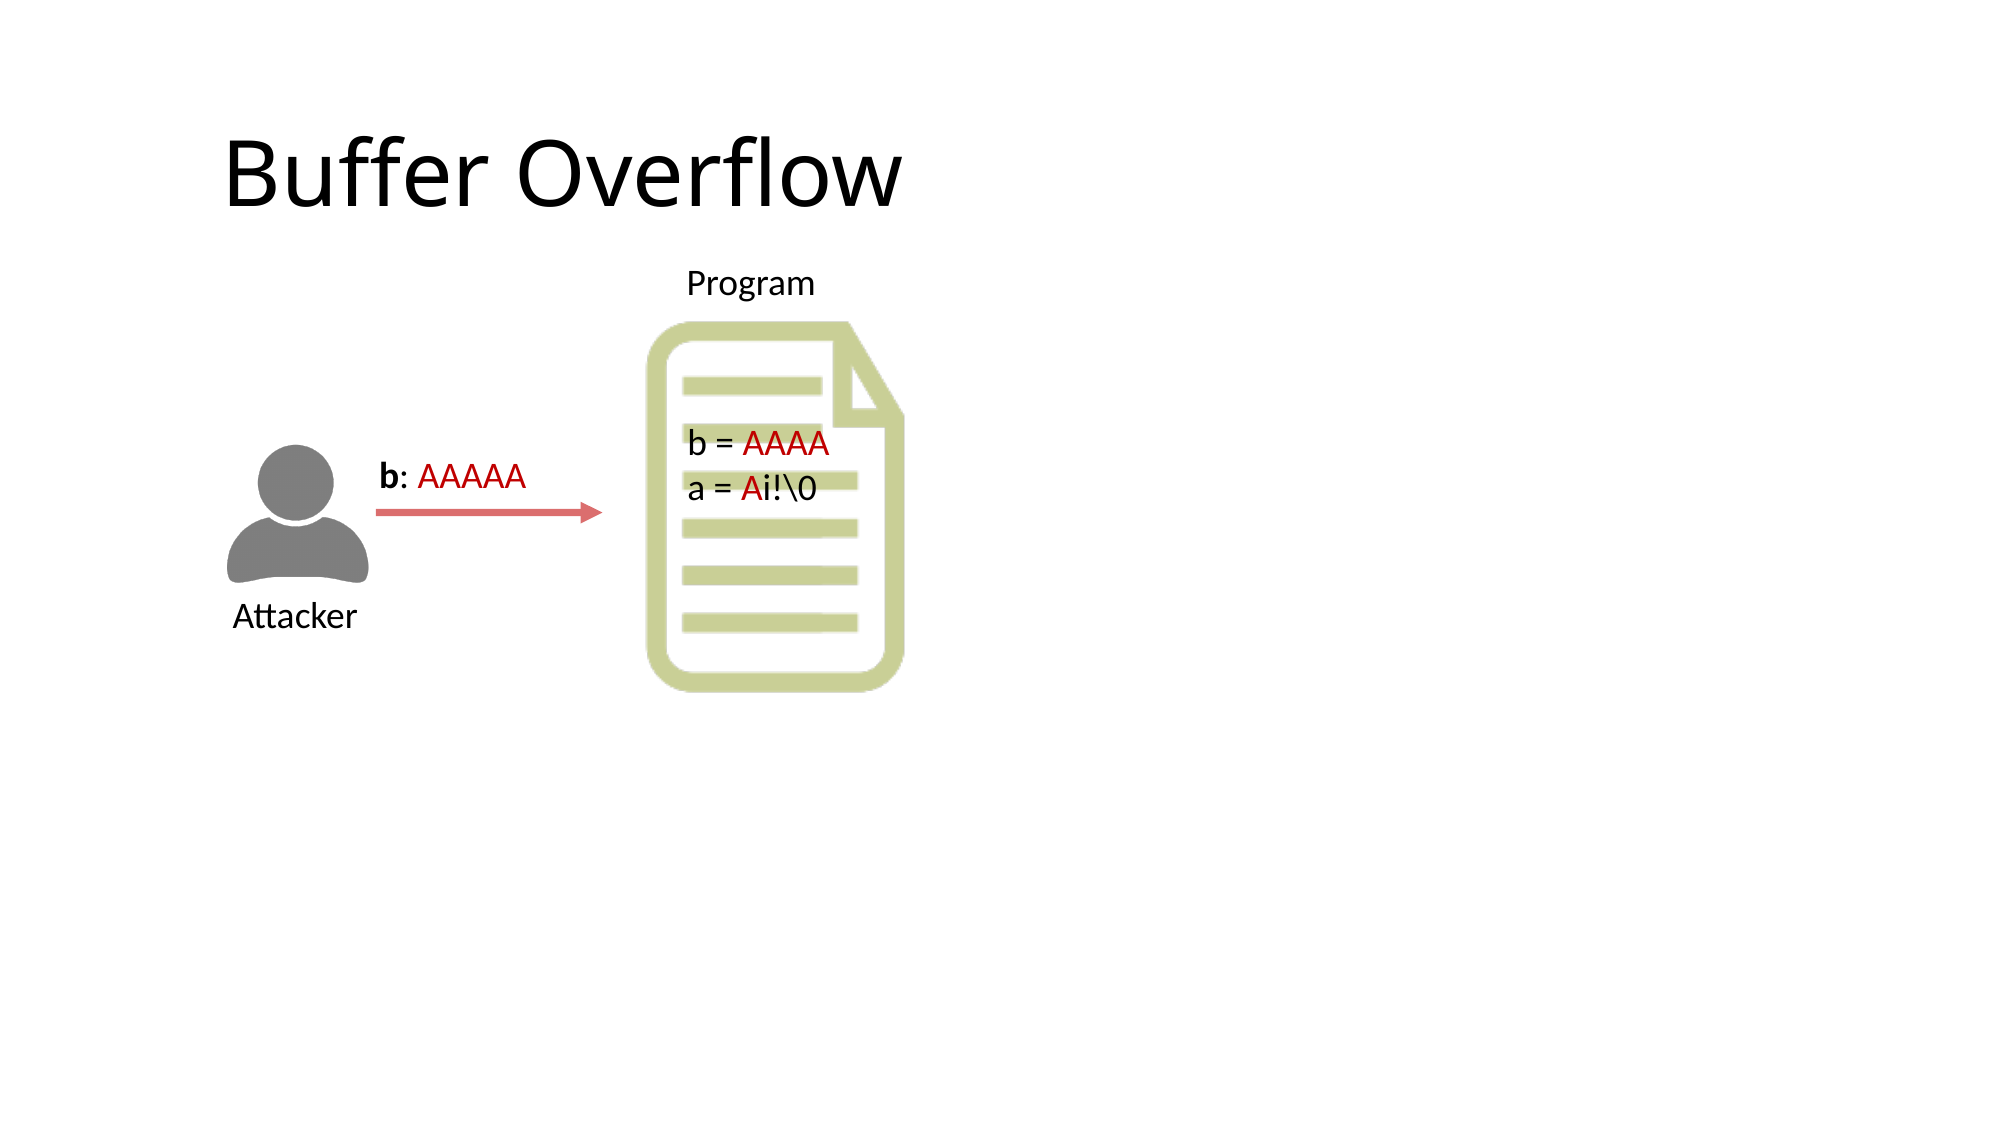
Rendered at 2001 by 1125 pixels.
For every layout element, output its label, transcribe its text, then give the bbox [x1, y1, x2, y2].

text_box b: AAAAA [391, 443, 542, 503]
text_box Program [671, 251, 832, 310]
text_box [217, 434, 391, 689]
title Buffer Overflow [206, 68, 1932, 286]
picture [602, 310, 935, 715]
